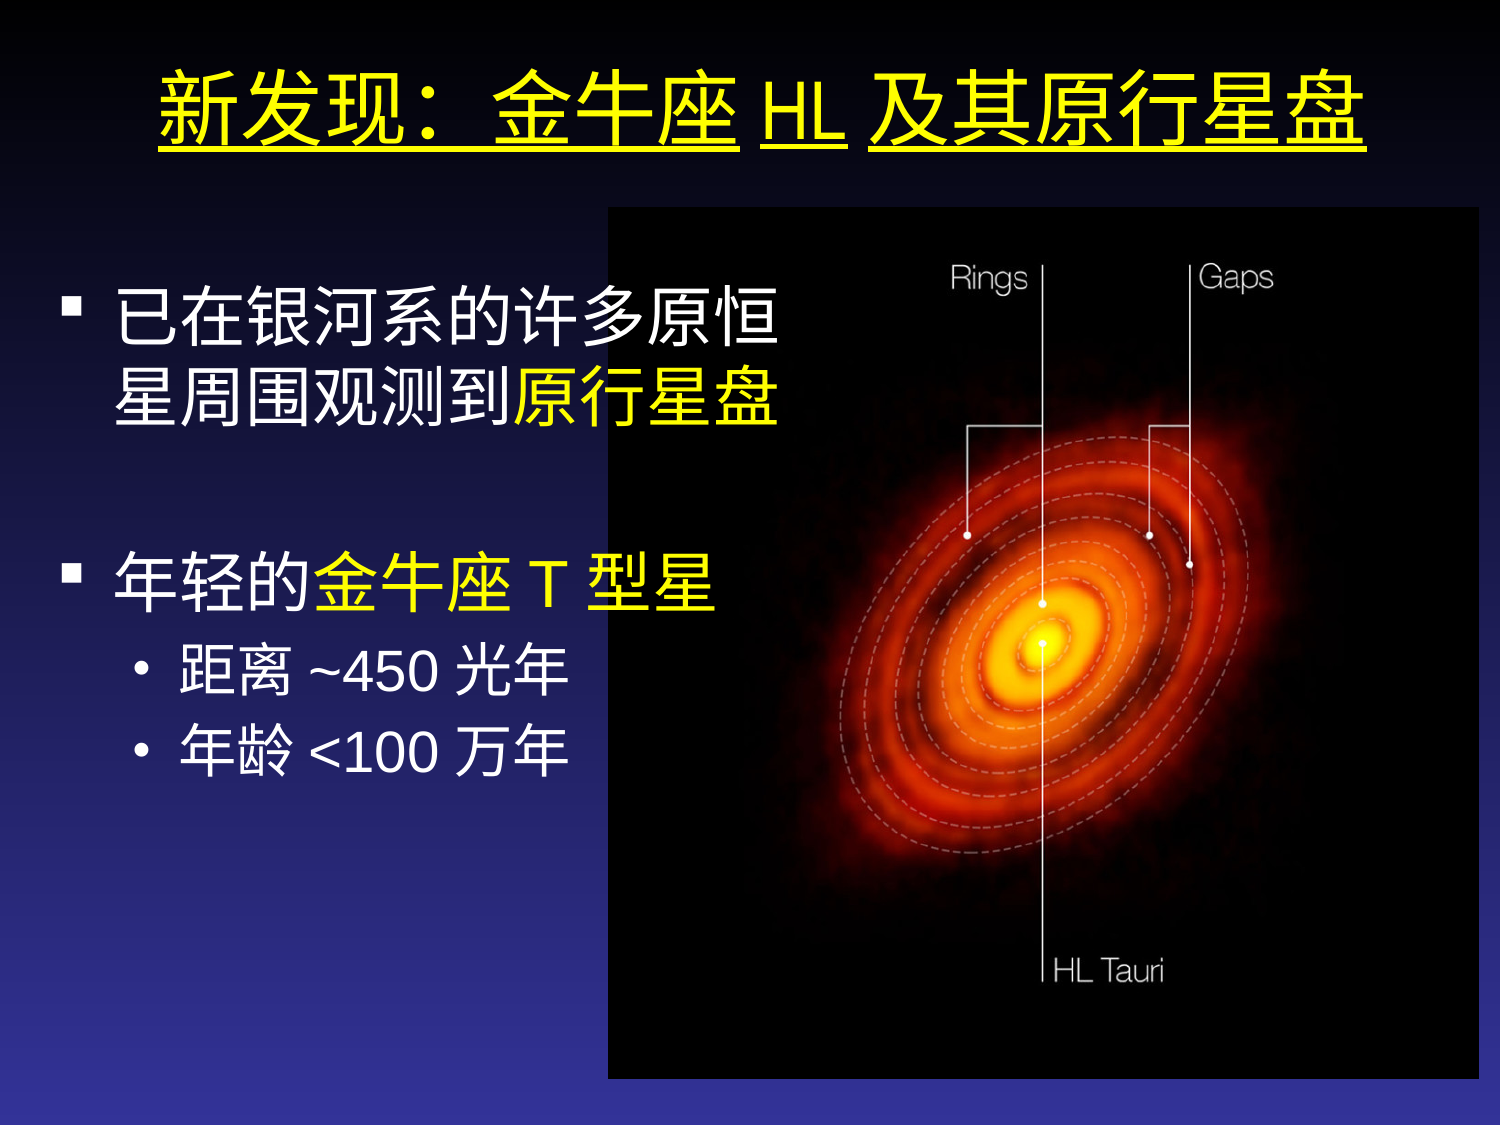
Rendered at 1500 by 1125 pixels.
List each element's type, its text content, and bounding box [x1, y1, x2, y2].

title 新发现：金牛座HL及其原行星盘 [62, 50, 1463, 163]
list 已在银河系的许多原恒星周围观测到原行星盘 年轻的金牛座T型星 距离~450光年 年龄<100万年 [41, 267, 603, 867]
picture [608, 207, 1479, 1079]
